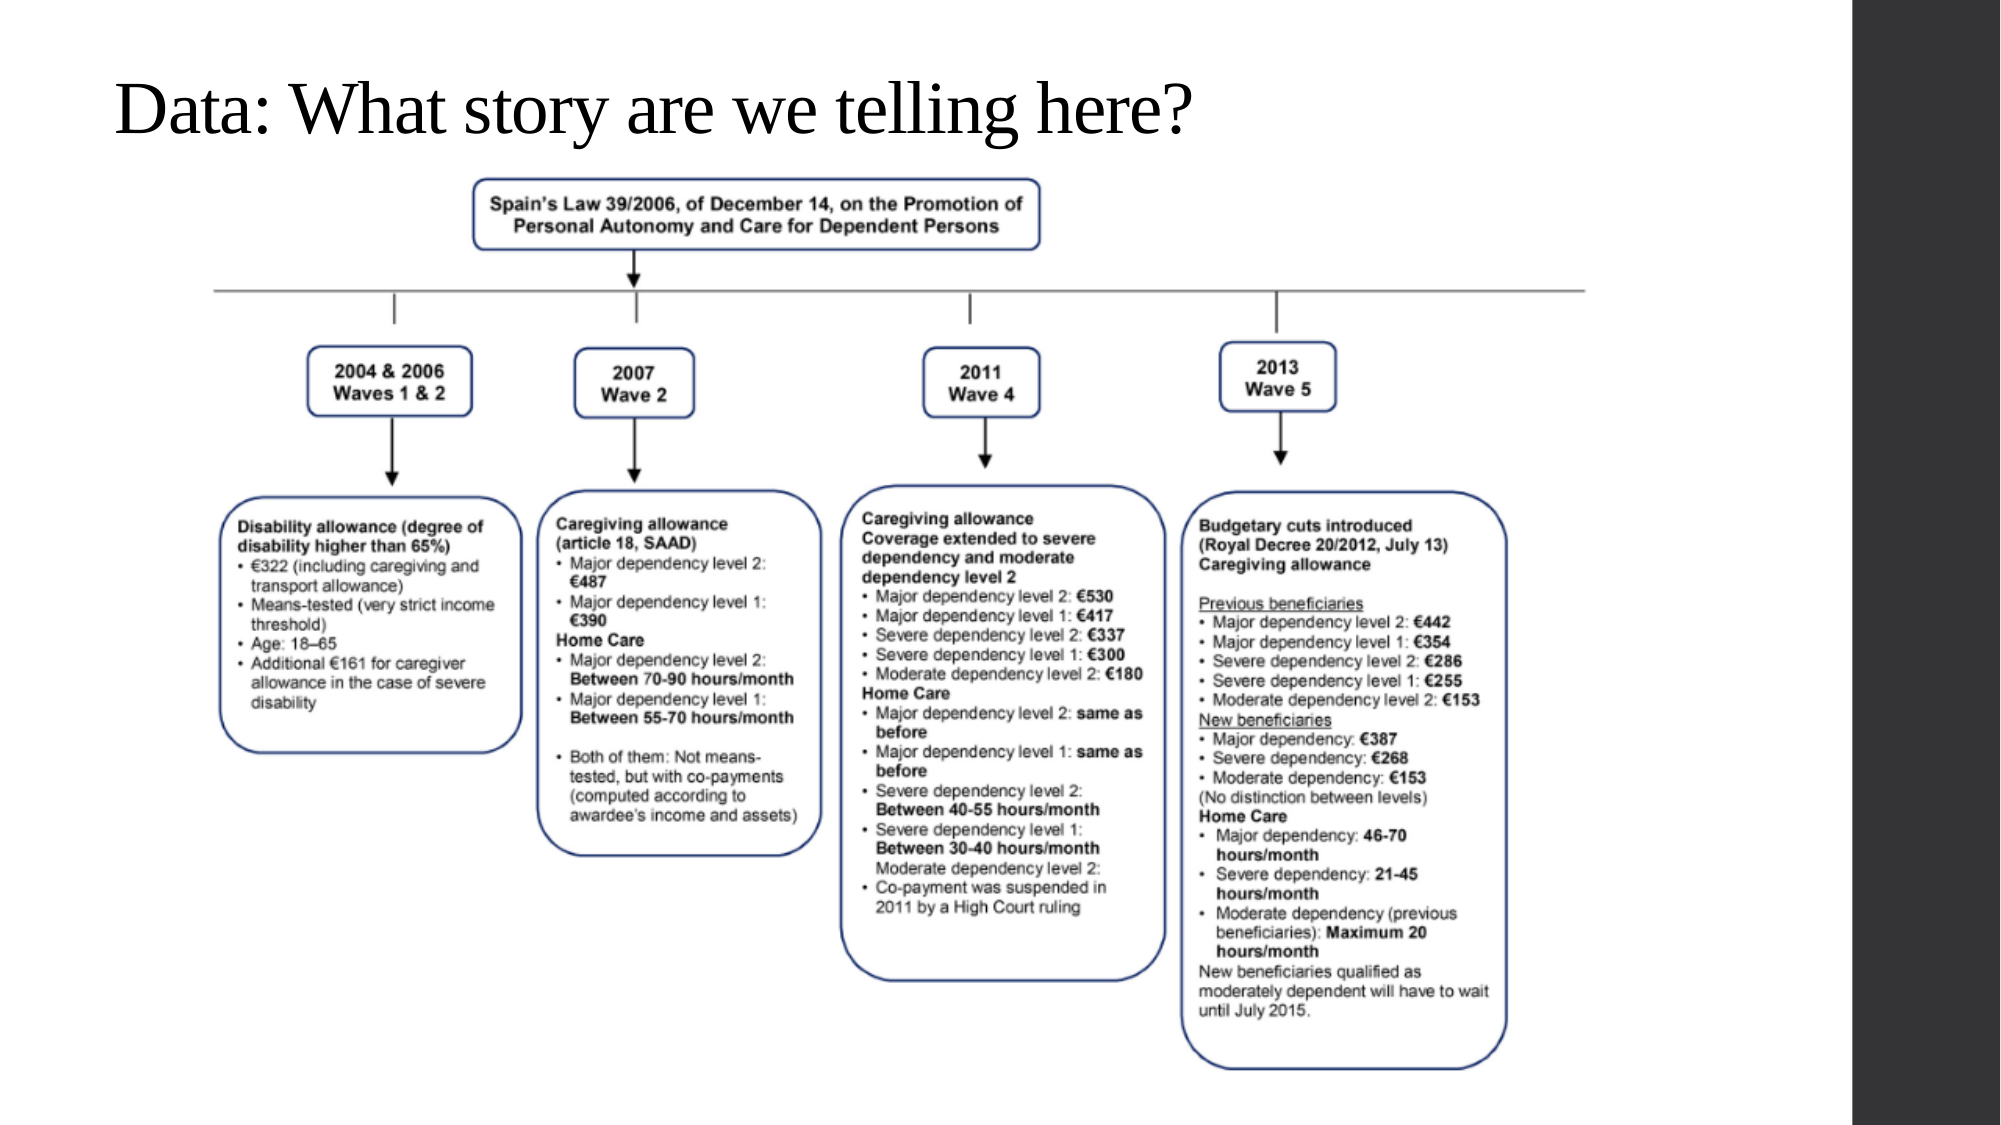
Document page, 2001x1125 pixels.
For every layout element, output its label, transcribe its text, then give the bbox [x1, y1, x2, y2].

title Data: What story are we telling here? [99, 55, 1813, 158]
picture [137, 157, 1602, 1084]
